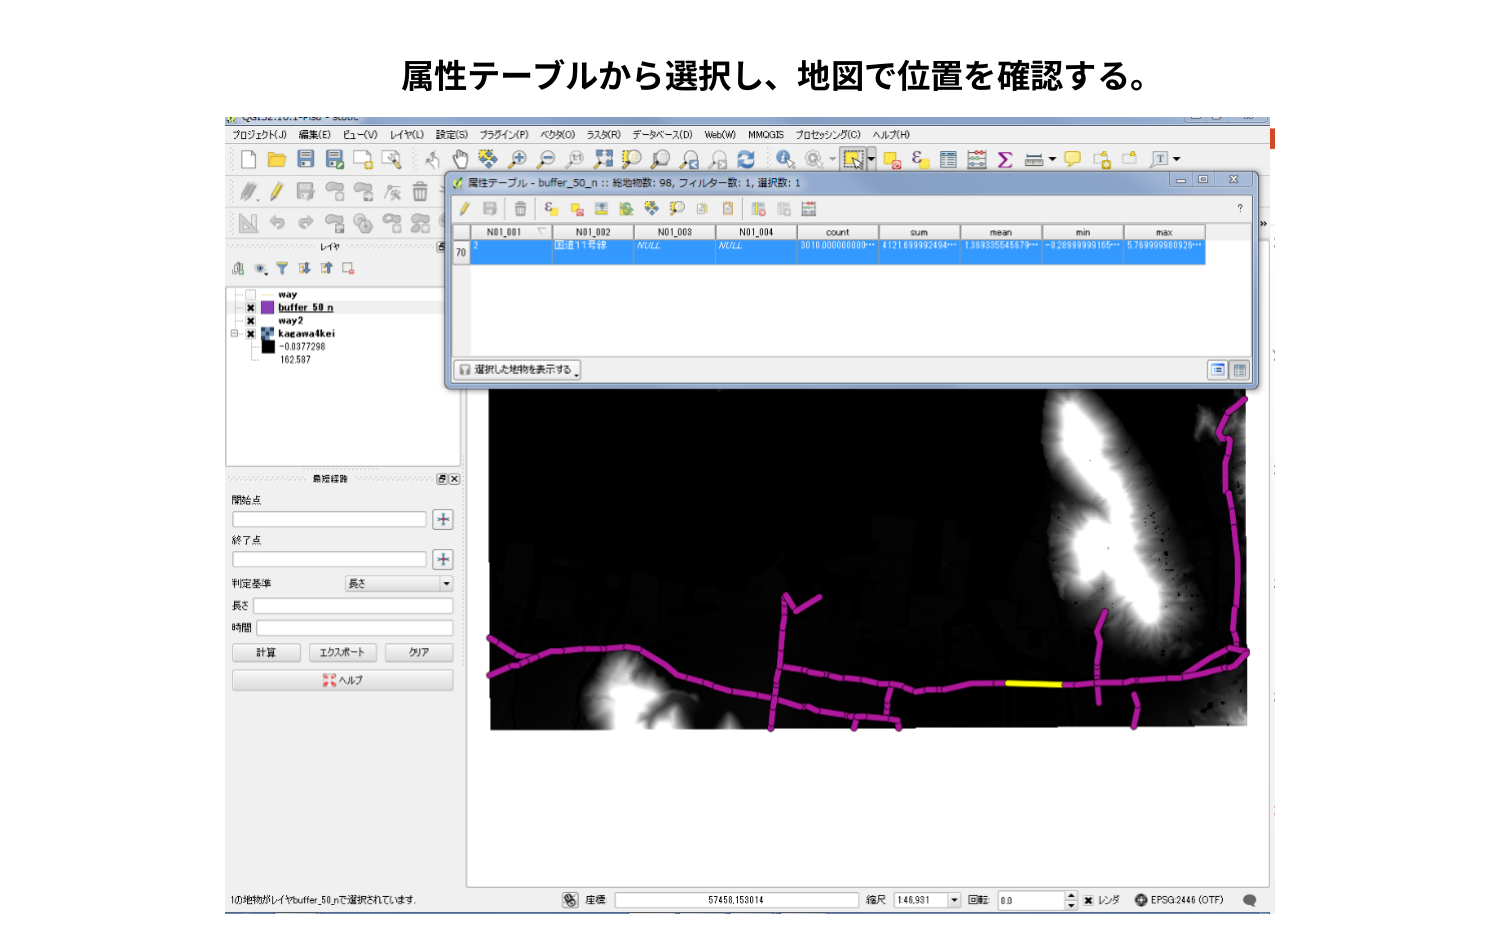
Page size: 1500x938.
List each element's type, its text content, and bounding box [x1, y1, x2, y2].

picture [224, 117, 1275, 915]
text_box 属性テーブルから選択し、地図で位置を確認する。 [386, 48, 1179, 103]
